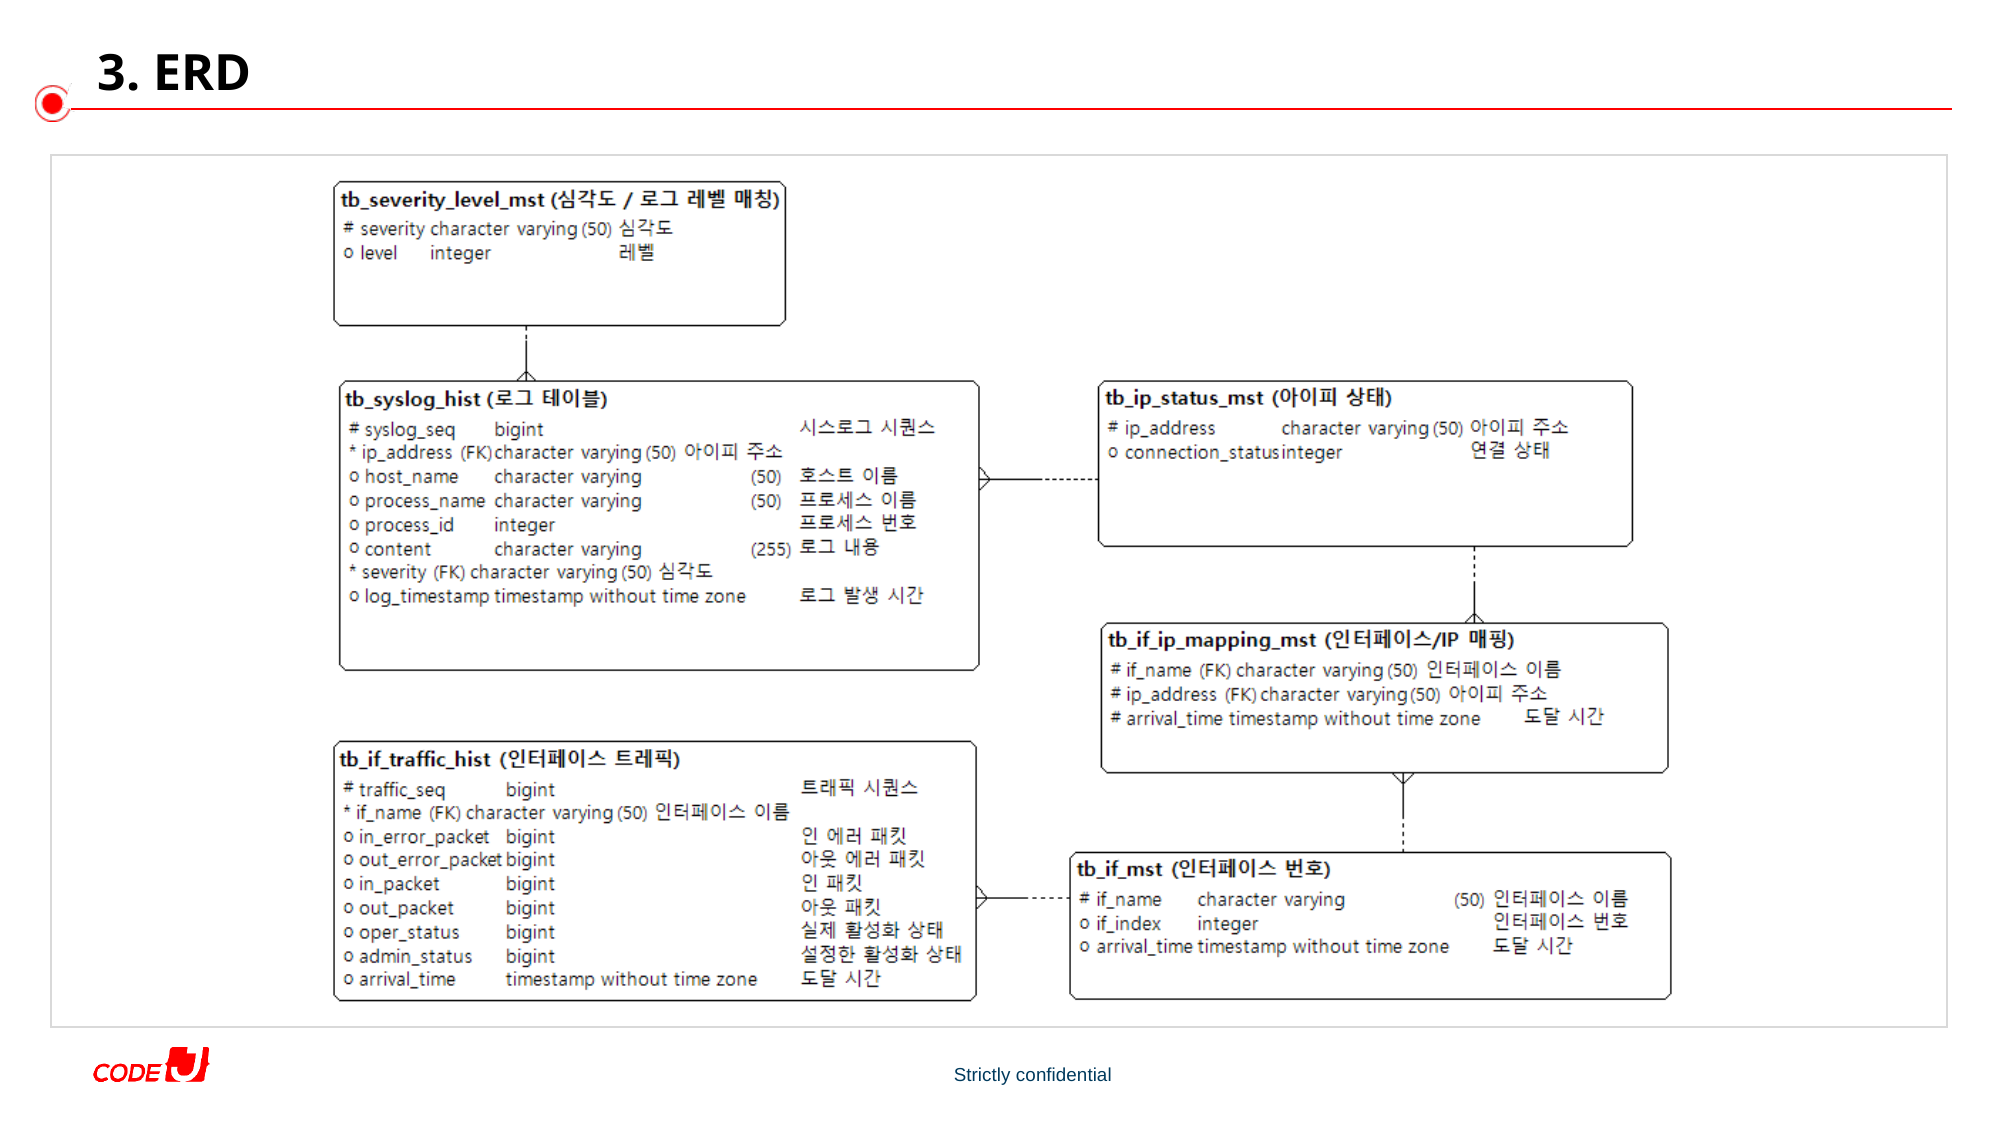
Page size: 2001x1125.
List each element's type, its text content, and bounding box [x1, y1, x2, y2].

picture [34, 83, 75, 122]
text_box [50, 154, 1948, 1028]
picture [82, 1042, 233, 1096]
picture [318, 169, 1682, 1015]
title 3. ERD [82, 45, 1948, 104]
